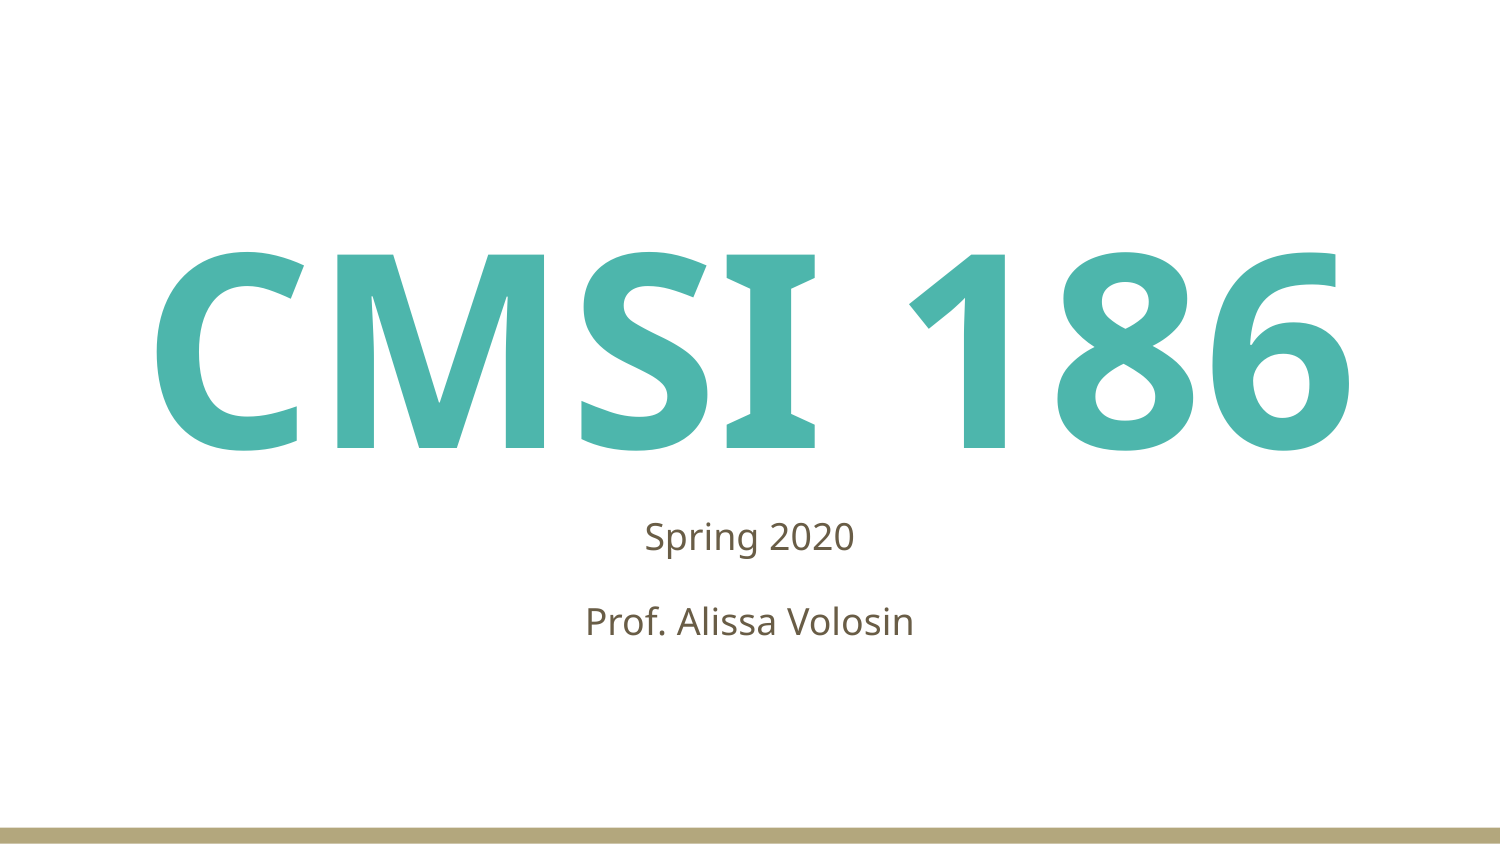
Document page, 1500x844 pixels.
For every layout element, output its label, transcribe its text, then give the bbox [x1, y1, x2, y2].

list Spring 2020 Prof. Alissa Volosin [51, 491, 1449, 668]
title CMSI 186 [51, 214, 1449, 467]
